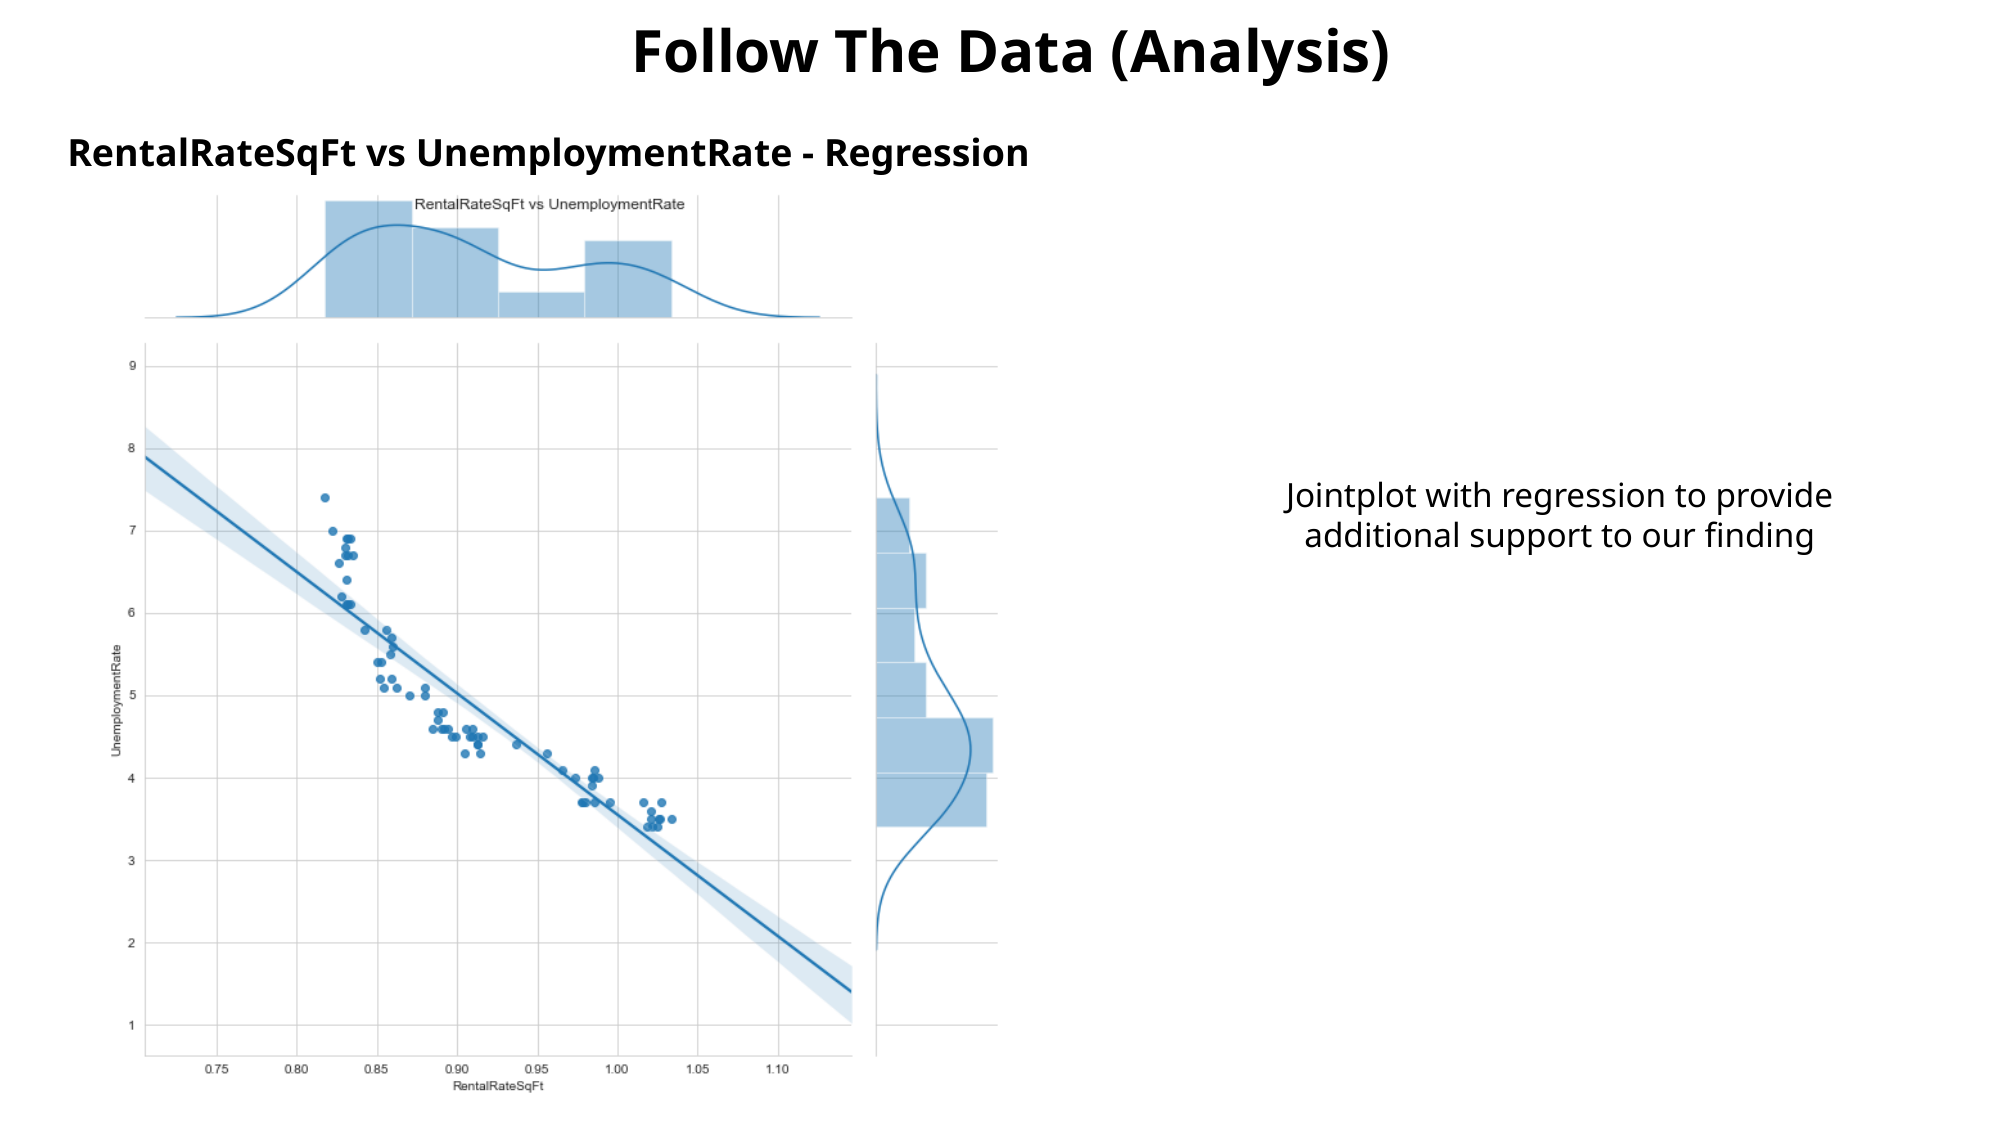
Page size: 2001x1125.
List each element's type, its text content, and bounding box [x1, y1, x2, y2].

title Follow The Data (Analysis) [148, 0, 1874, 107]
text_box RentalRateSqFt vs UnemploymentRate - Regression [52, 121, 1046, 182]
picture [87, 181, 1012, 1107]
text_box Jointplot with regression to provide additional support to our finding [1246, 466, 1874, 562]
